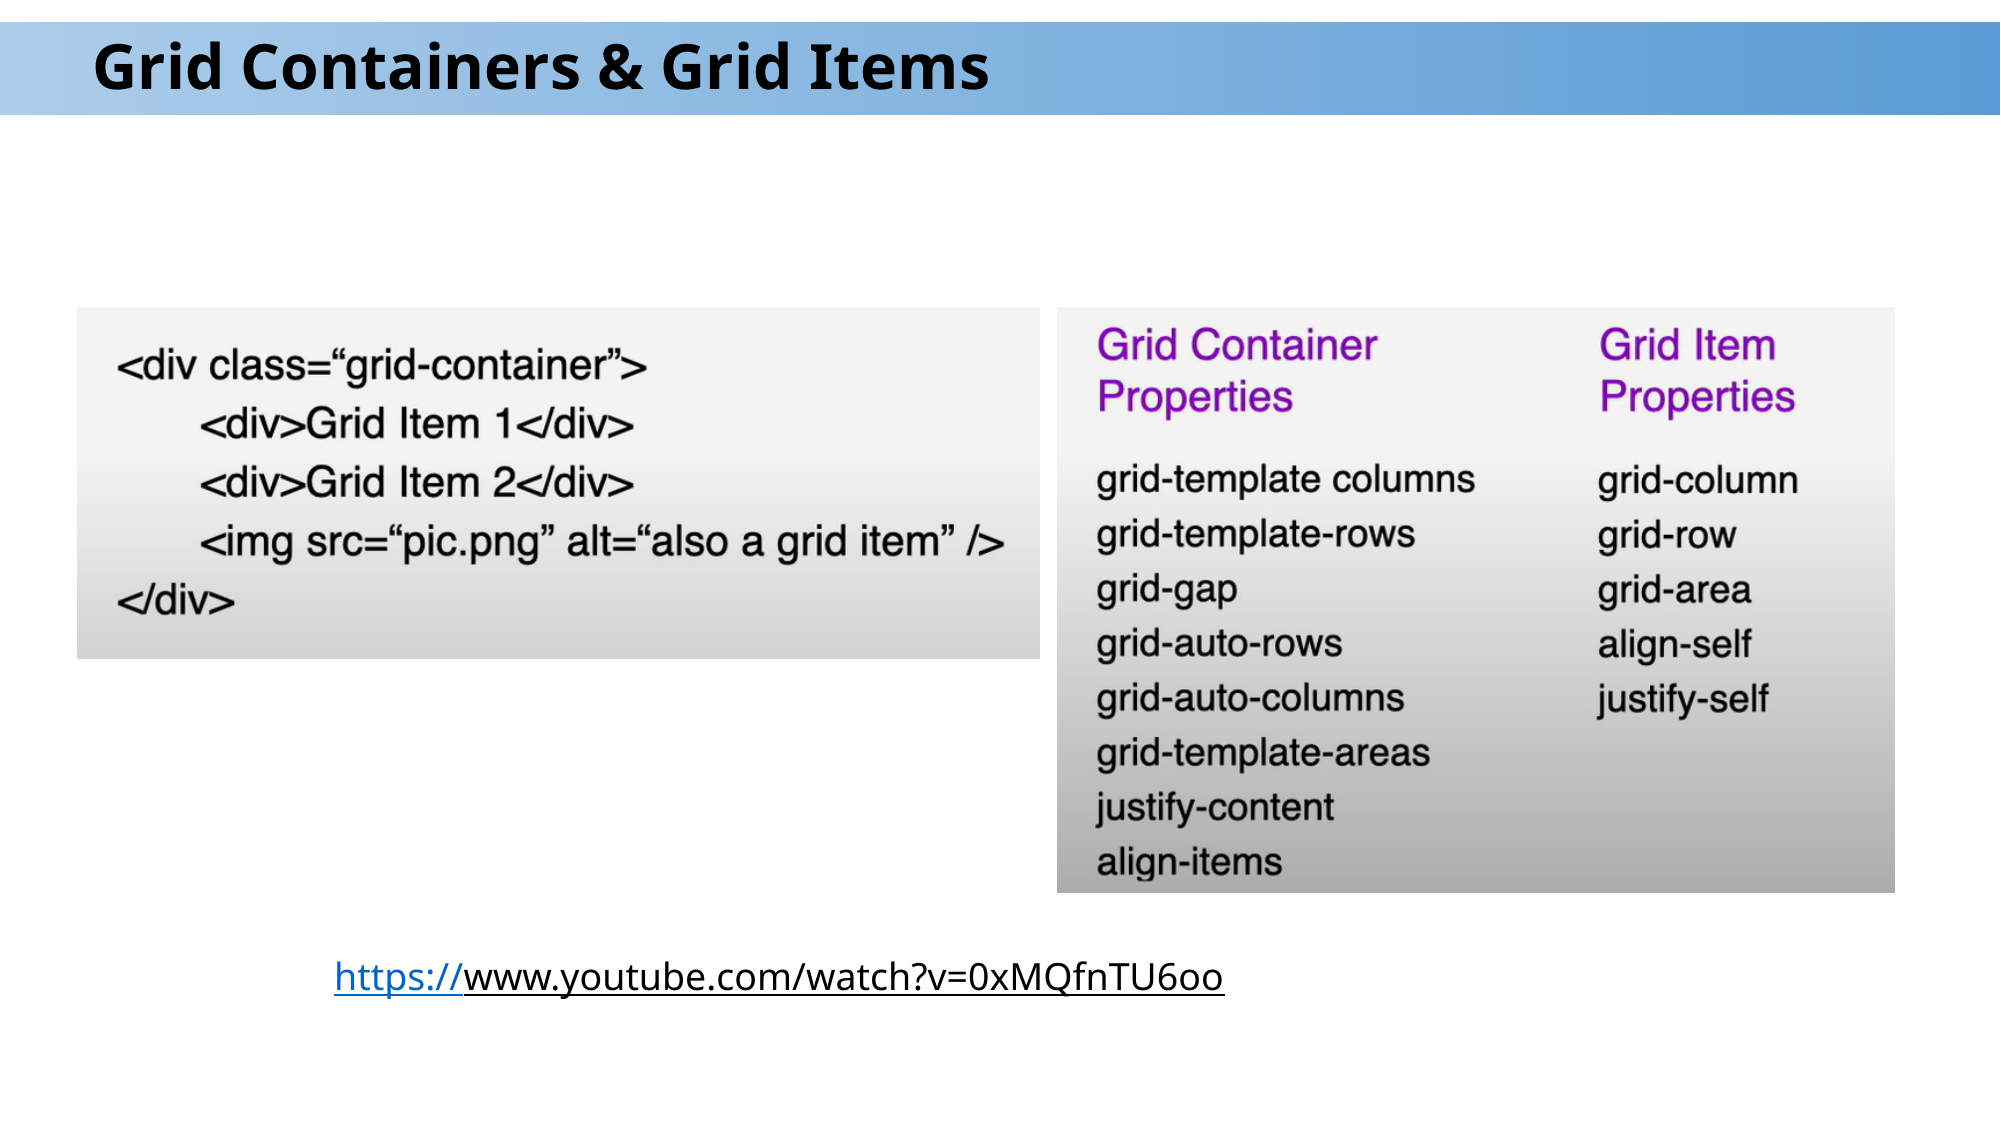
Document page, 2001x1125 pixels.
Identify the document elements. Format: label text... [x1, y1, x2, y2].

picture [77, 307, 1040, 659]
picture [1056, 307, 1895, 893]
text_box https://www.youtube.com/watch?v=0xMQfnTU6oo [319, 945, 1249, 1012]
title Grid Containers & Grid Items [77, 22, 1569, 116]
